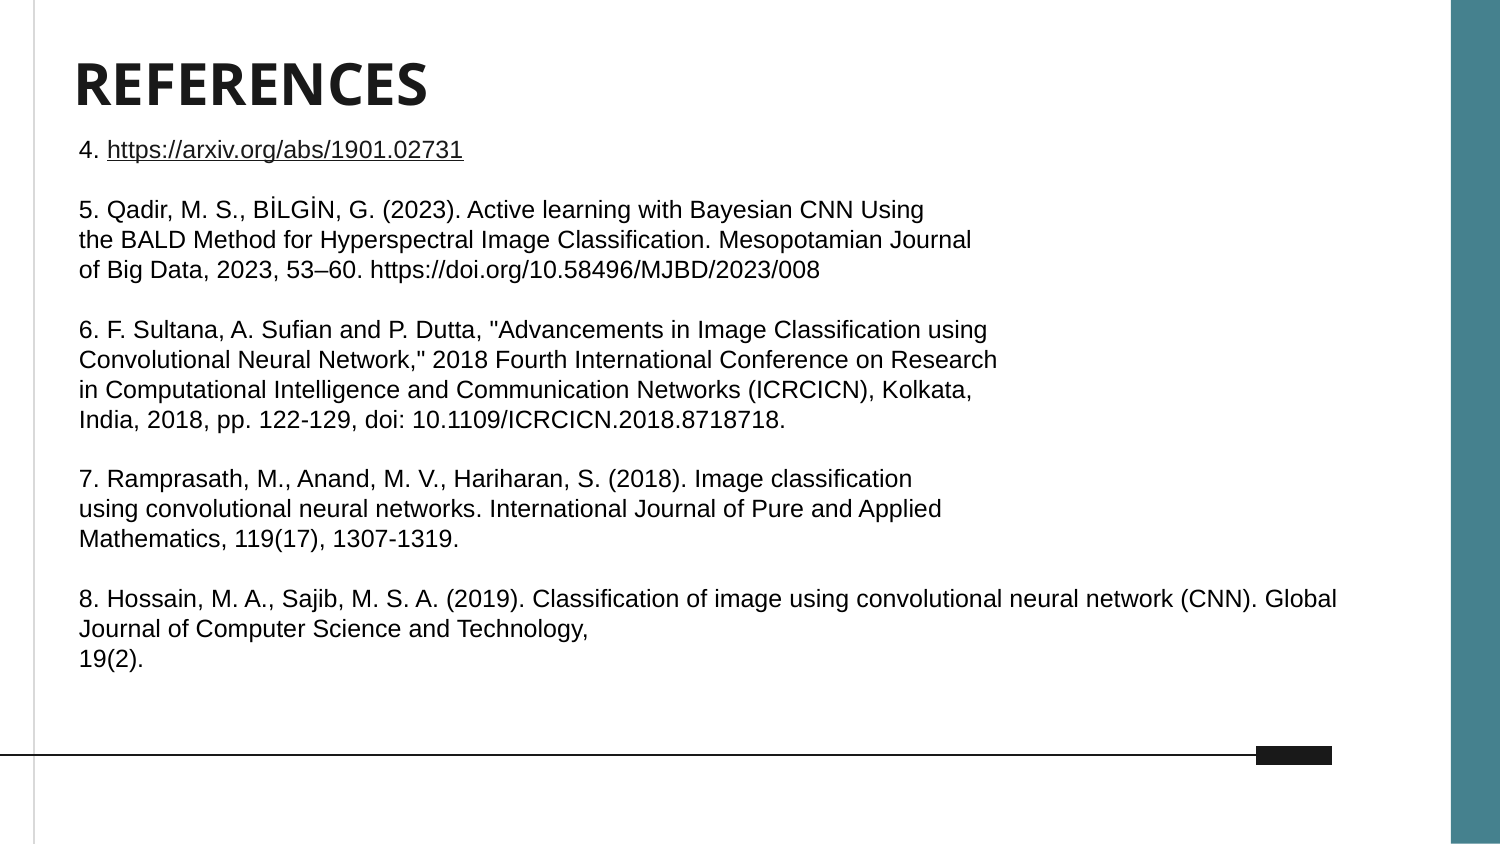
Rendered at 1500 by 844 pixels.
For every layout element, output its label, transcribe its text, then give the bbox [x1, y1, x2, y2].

text_box 4. https://arxiv.org/abs/1901.02731 5. Qadir, M. S., BİLGİN, G. (2023). Active learning with Bayesian CNN Using the BALD Method for Hyperspectral Image Classification. Mesopotamian Journal of Big Data, 2023, 53–60. https://doi.org/10.58496/MJBD/2023/008 6. F. Sultana, A. Sufian and P. Dutta, "Advancements in Image Classification using Convolutional Neural Network," 2018 Fourth International Conference on Research in Computational Intelligence and Communication Networks (ICRCICN), Kolkata, India, 2018, pp. 122-129, doi: 10.1109/ICRCICN.2018.8718718. 7. Ramprasath, M., Anand, M. V., Hariharan, S. (2018). Image classification using convolutional neural networks. International Journal of Pure and Applied Mathematics, 119(17), 1307-1319. 8. Hossain, M. A., Sajib, M. S. A. (2019). Classification of image using convolutional neural network (CNN). Global Journal of Computer Science and Technology, 19(2). [64, 126, 1383, 740]
title REFERENCES [58, 32, 1323, 126]
